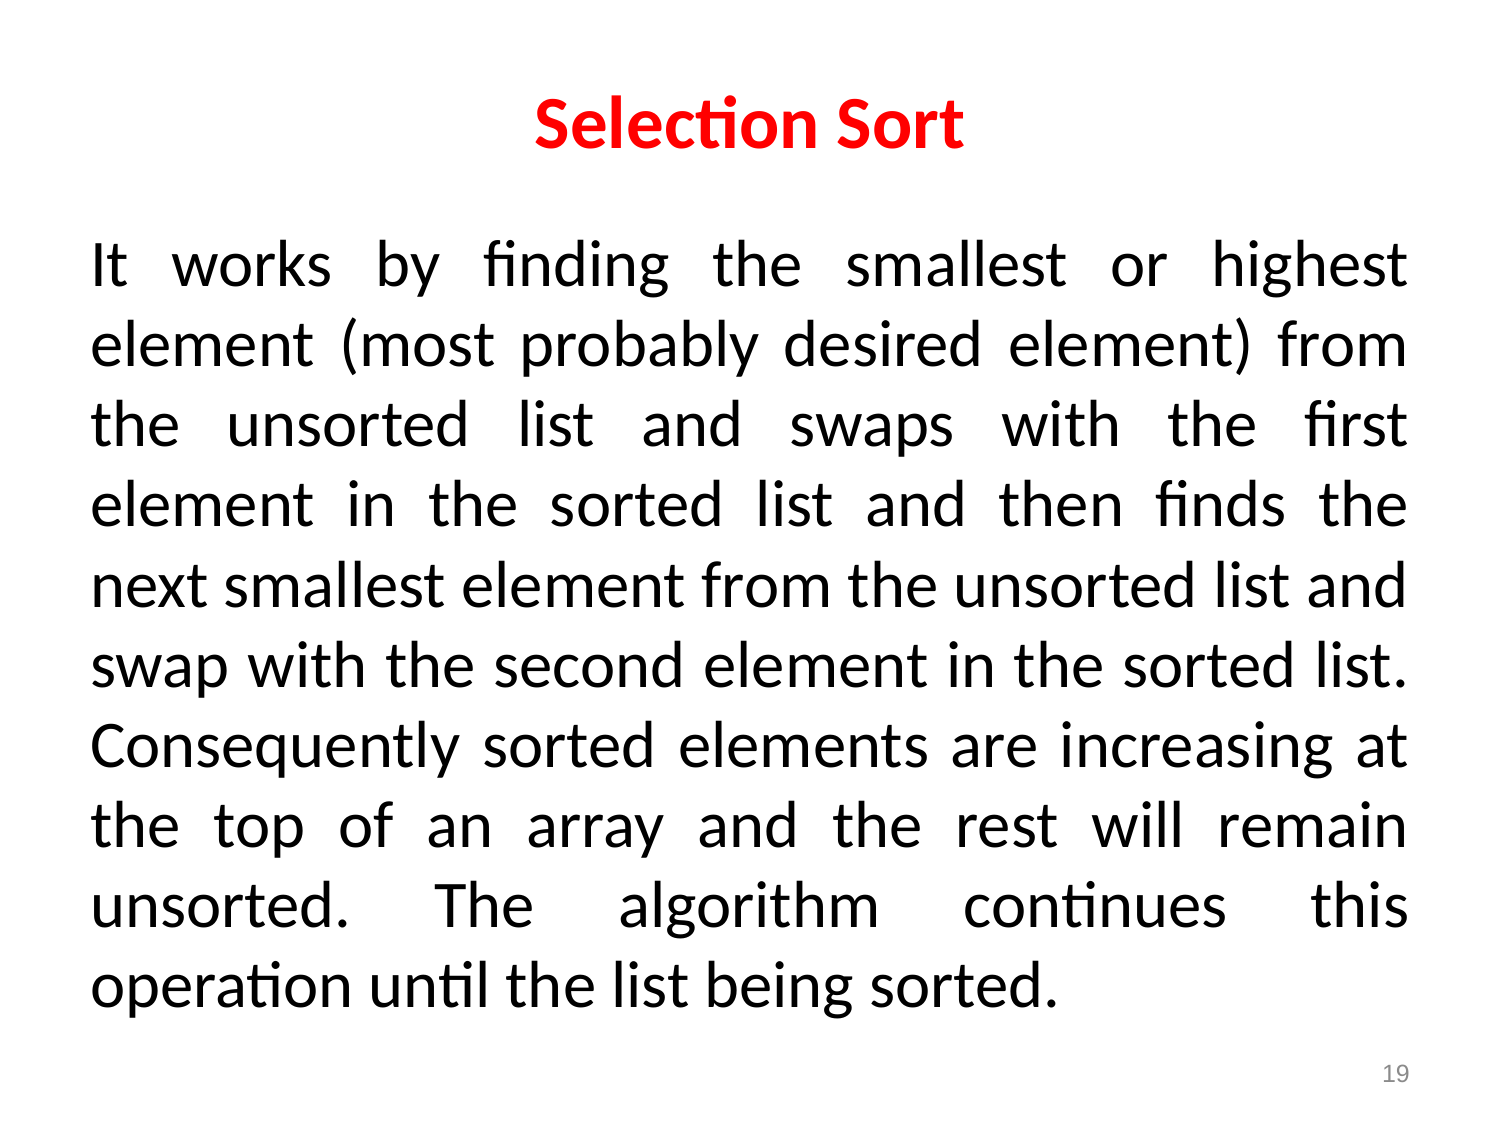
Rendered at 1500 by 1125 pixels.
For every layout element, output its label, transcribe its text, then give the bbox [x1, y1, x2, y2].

title Selection Sort [50, 50, 1438, 188]
list It works by ﬁnding the smallest or highest element (most probably desired element) from the unsorted list and swaps with the ﬁrst element in the sorted list and then ﬁnds the next smallest element from the unsorted list and swap with the second element in the sorted list. Consequently sorted elements are increasing at the top of an array and the rest will remain unsorted. The algorithm continues this operation until the list being sorted. [75, 212, 1425, 1038]
slide_number 19 [1074, 1042, 1425, 1103]
